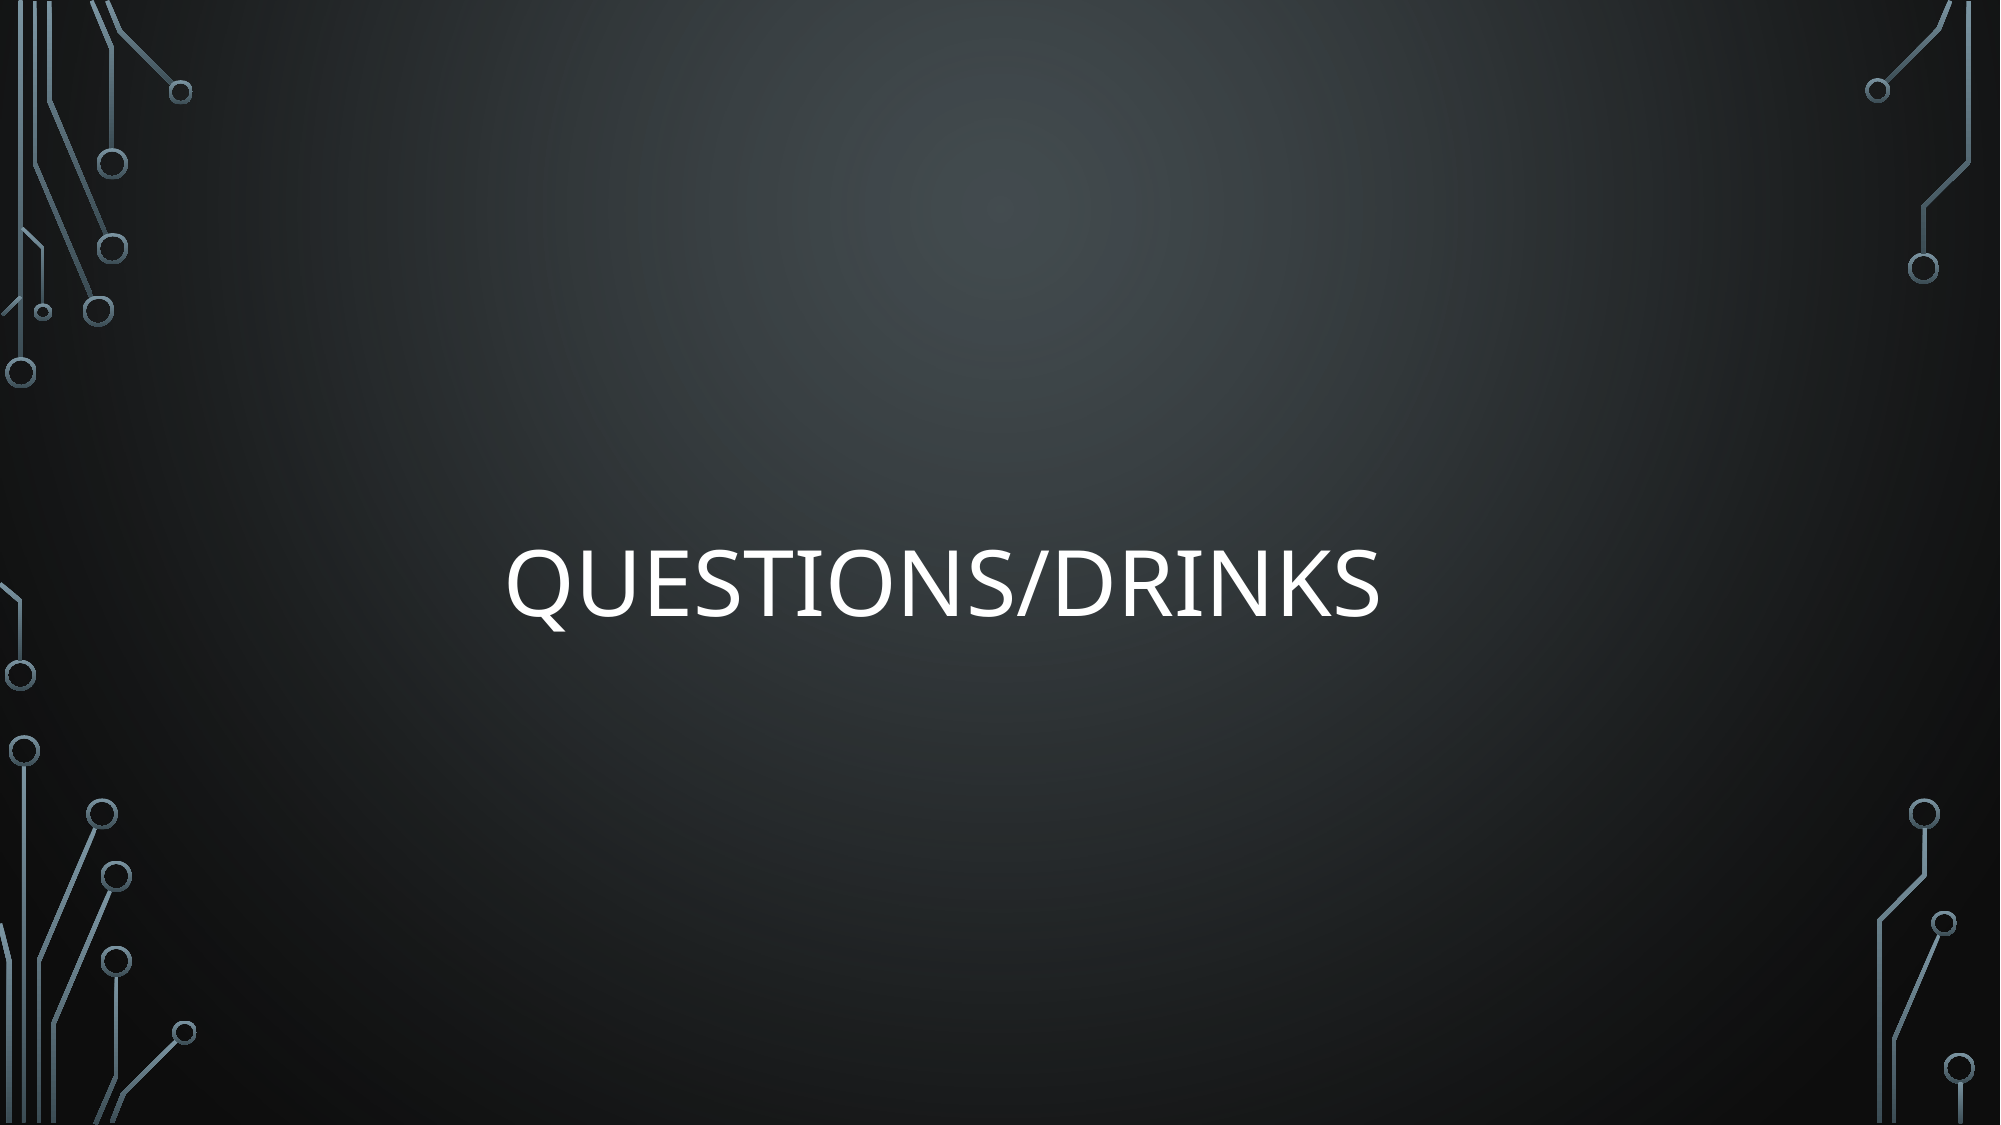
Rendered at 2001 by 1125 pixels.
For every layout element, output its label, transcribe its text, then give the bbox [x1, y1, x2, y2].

title Questions/Drinks [90, 411, 1797, 644]
